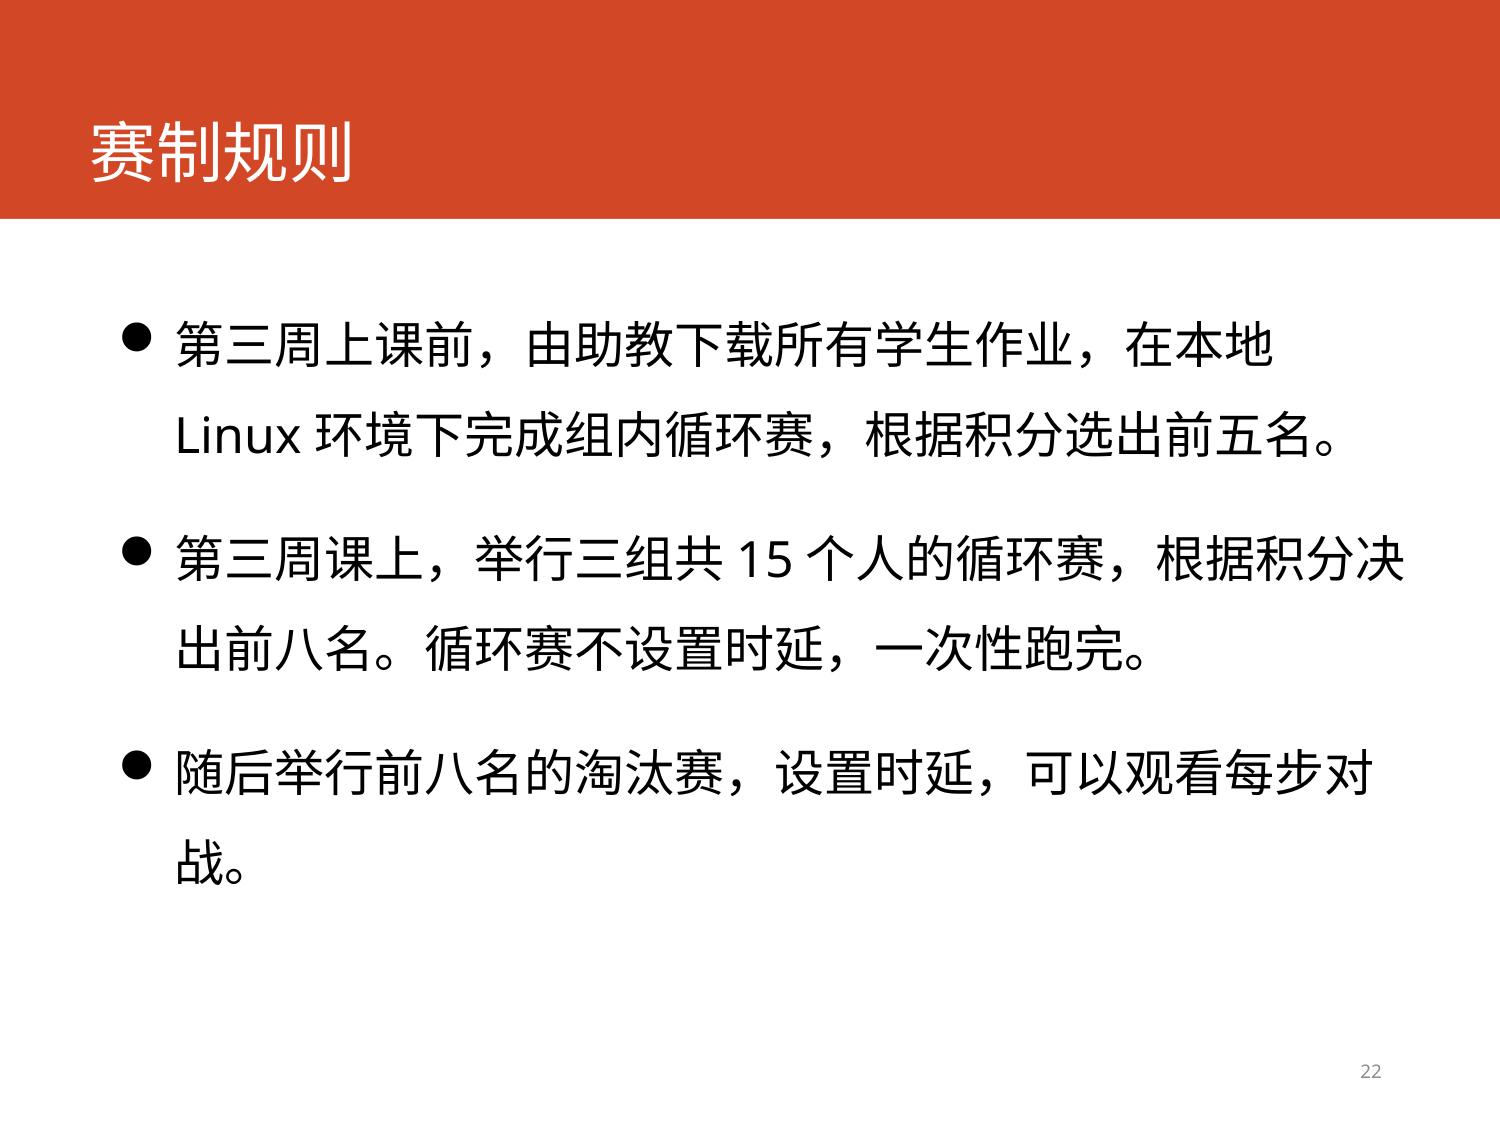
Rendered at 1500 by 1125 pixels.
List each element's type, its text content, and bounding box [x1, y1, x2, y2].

list 第三周上课前，由助教下载所有学生作业，在本地Linux环境下完成组内循环赛，根据积分选出前五名。 第三周课上，举行三组共15个人的循环赛，根据积分决出前八名。循环赛不设置时延，一次性跑完。 随后举行前八名的淘汰赛，设置时延，可以观看每步对战。 [103, 276, 1428, 1014]
slide_number 22 [993, 1042, 1397, 1103]
title 赛制规则 [74, 0, 1397, 199]
